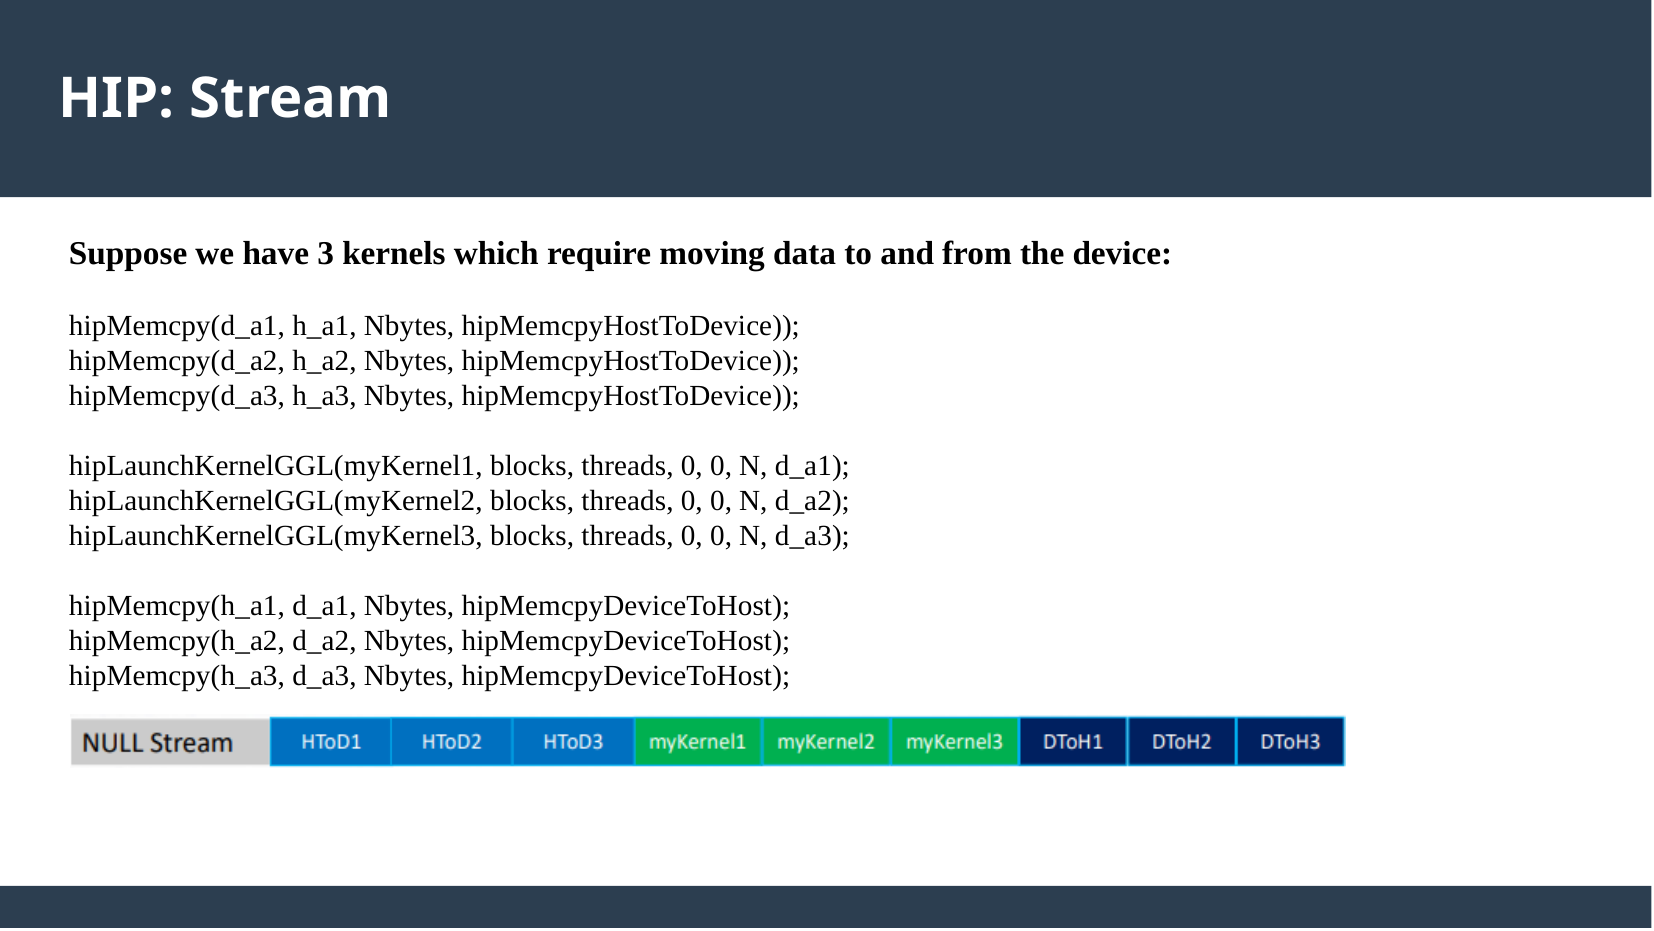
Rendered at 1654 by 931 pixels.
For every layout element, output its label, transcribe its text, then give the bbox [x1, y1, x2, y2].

picture [70, 714, 1346, 768]
text_box HIP: Stream [58, 37, 1593, 153]
text_box Suppose we have 3 kernels which require moving data to and from the device: hipMemcpy(d_a1, h_a1, Nbytes, hipMemcpyHostToDevice)); hipMemcpy(d_a2, h_a2, Nbytes, hipMemcpyHostToDevice)); hipMemcpy(d_a3, h_a3, Nbytes, hipMemcpyHostToDevice)); hipLaunchKernelGGL(myKernel1, blocks, threads, 0, 0, N, d_a1); hipLaunchKernelGGL(myKernel2, blocks, threads, 0, 0, N, d_a2); hipLaunchKernelGGL(myKernel3, blocks, threads, 0, 0, N, d_a3); hipMemcpy(h_a1, d_a1, Nbytes, hipMemcpyDeviceToHost); hipMemcpy(h_a2, d_a2, Nbytes, hipMemcpyDeviceToHost); hipMemcpy(h_a3, d_a3, Nbytes, hipMemcpyDeviceToHost); [54, 224, 1382, 743]
